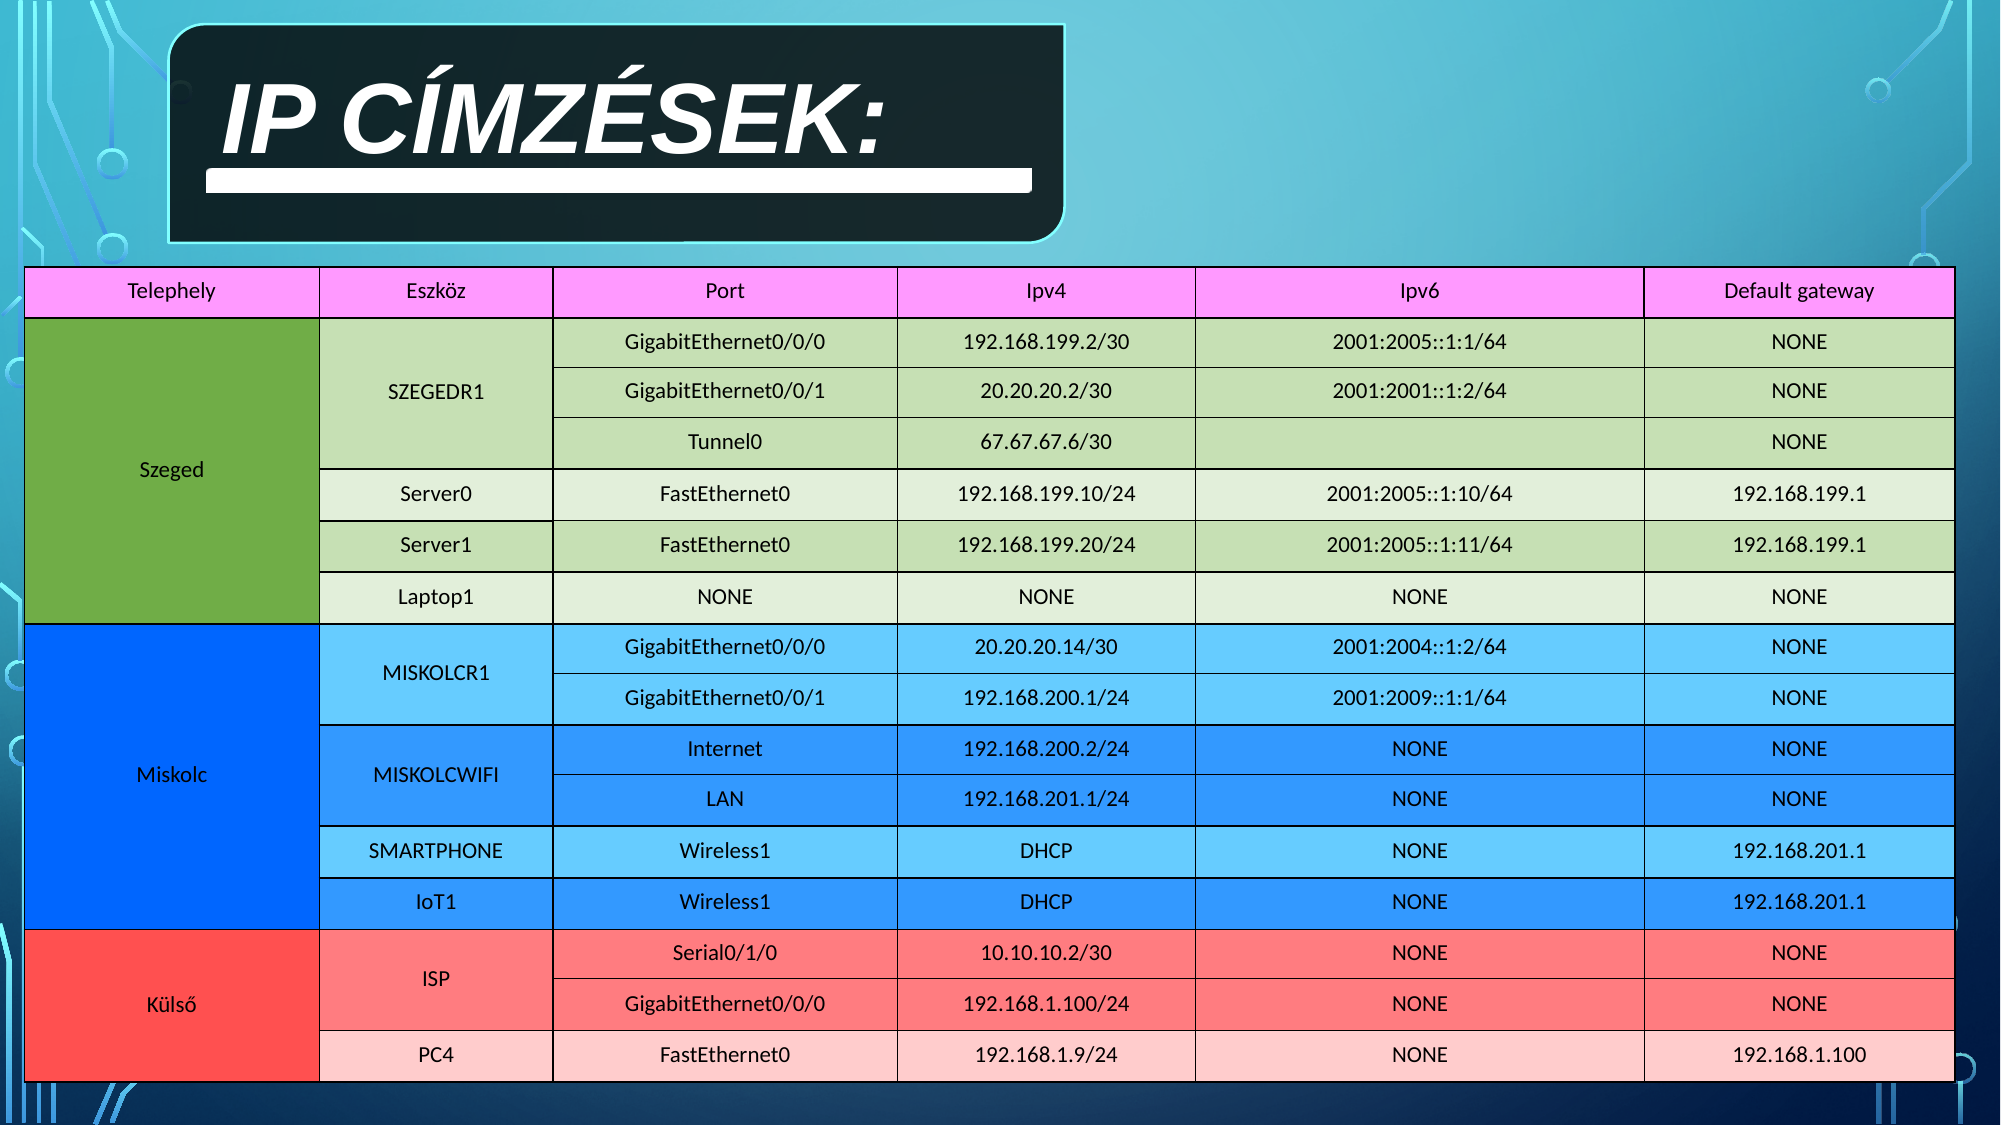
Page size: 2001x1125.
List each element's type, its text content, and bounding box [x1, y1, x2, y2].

table_cell GigabitEthernet0/0/0 [554, 979, 897, 1030]
table_cell NONE [1645, 930, 1954, 978]
table_header Port [554, 268, 897, 317]
table_cell GigabitEthernet0/0/1 [554, 674, 897, 724]
table_cell [1196, 418, 1644, 468]
table_cell NONE [1196, 573, 1644, 623]
table_cell NONE [1645, 573, 1954, 623]
table_cell 192.168.200.1/24 [898, 674, 1195, 724]
table_cell 192.168.201.1 [1645, 879, 1954, 929]
table_header Eszköz [320, 268, 552, 317]
table_cell 192.168.200.2/24 [898, 726, 1195, 774]
table_cell NONE [1196, 930, 1644, 978]
table_cell 192.168.1.9/24 [898, 1031, 1195, 1081]
table_cell DHCP [898, 827, 1195, 877]
table_header Telephely [25, 268, 319, 317]
table_cell 192.168.1.100/24 [898, 979, 1195, 1030]
table_cell 192.168.1.100 [1645, 1031, 1954, 1081]
table_cell 192.168.199.1 [1645, 521, 1954, 571]
table_cell 67.67.67.6/30 [898, 418, 1195, 468]
table_cell NONE [1196, 827, 1644, 877]
table_cell 20.20.20.14/30 [898, 625, 1195, 673]
table_cell NONE [1196, 1031, 1644, 1081]
table_cell Internet [554, 726, 897, 774]
table_cell NONE [1196, 775, 1644, 825]
table_cell NONE [554, 573, 897, 623]
table_cell 192.168.199.10/24 [898, 470, 1195, 520]
table_cell NONE [1645, 625, 1954, 673]
table_cell Server1 [320, 522, 552, 571]
table_cell NONE [1196, 879, 1644, 929]
table_cell Server0 [320, 470, 552, 520]
table_cell GigabitEthernet0/0/0 [554, 319, 897, 367]
table_header Ipv4 [898, 268, 1195, 317]
table_cell 2001:2005::1:11/64 [1196, 521, 1644, 571]
table_cell NONE [1645, 319, 1954, 367]
table_cell FastEthernet0 [554, 1031, 897, 1081]
table_cell DHCP [898, 879, 1195, 929]
table_cell 192.168.199.20/24 [898, 521, 1195, 571]
table_cell NONE [1645, 726, 1954, 774]
table_cell Laptop1 [320, 573, 552, 623]
table_cell 10.10.10.2/30 [898, 930, 1195, 978]
table_cell LAN [554, 775, 897, 825]
table_cell IoT1 [320, 879, 552, 929]
picture [206, 168, 1032, 193]
table_cell 192.168.201.1 [1645, 827, 1954, 877]
text_box [167, 22, 1037, 245]
table_cell Serial0/1/0 [554, 930, 897, 978]
table_cell 2001:2005::1:10/64 [1196, 470, 1644, 520]
table_cell 2001:2005::1:1/64 [1196, 319, 1644, 367]
table_cell 192.168.199.2/30 [898, 319, 1195, 367]
table_cell SMARTPHONE [320, 827, 552, 877]
table_cell Wireless1 [554, 827, 897, 877]
table_cell 2001:2009::1:1/64 [1196, 674, 1644, 724]
table_cell SZEGEDR1 [320, 319, 552, 468]
table_cell NONE [1645, 368, 1954, 417]
table_cell 2001:2004::1:2/64 [1196, 625, 1644, 673]
table_cell FastEthernet0 [554, 521, 897, 571]
table_cell GigabitEthernet0/0/0 [554, 625, 897, 673]
table_cell NONE [1645, 775, 1954, 825]
table_cell Szeged [25, 319, 319, 623]
table_cell NONE [898, 573, 1195, 623]
table_cell NONE [1196, 726, 1644, 774]
table_cell ISP [320, 930, 552, 1030]
table_cell Tunnel0 [554, 418, 897, 468]
table_cell Miskolc [25, 625, 319, 929]
table_cell MISKOLCR1 [320, 625, 552, 724]
table_cell NONE [1196, 979, 1644, 1030]
table_cell Külső [25, 930, 319, 1081]
title Ip címzések: [206, 0, 1832, 243]
table_cell FastEthernet0 [554, 470, 897, 520]
table_cell NONE [1645, 418, 1954, 468]
table_header Ipv6 [1196, 268, 1643, 317]
table_cell MISKOLCWIFI [320, 726, 552, 825]
table_cell Wireless1 [554, 879, 897, 929]
table_cell 2001:2001::1:2/64 [1196, 368, 1644, 417]
table_header Default gateway [1645, 268, 1954, 317]
table_cell NONE [1645, 674, 1954, 724]
table_cell 20.20.20.2/30 [898, 368, 1195, 417]
table_cell GigabitEthernet0/0/1 [554, 368, 897, 417]
table_cell 192.168.199.1 [1645, 470, 1954, 520]
table_cell NONE [1645, 979, 1954, 1030]
table_cell 192.168.201.1/24 [898, 775, 1195, 825]
table_cell PC4 [320, 1031, 552, 1081]
